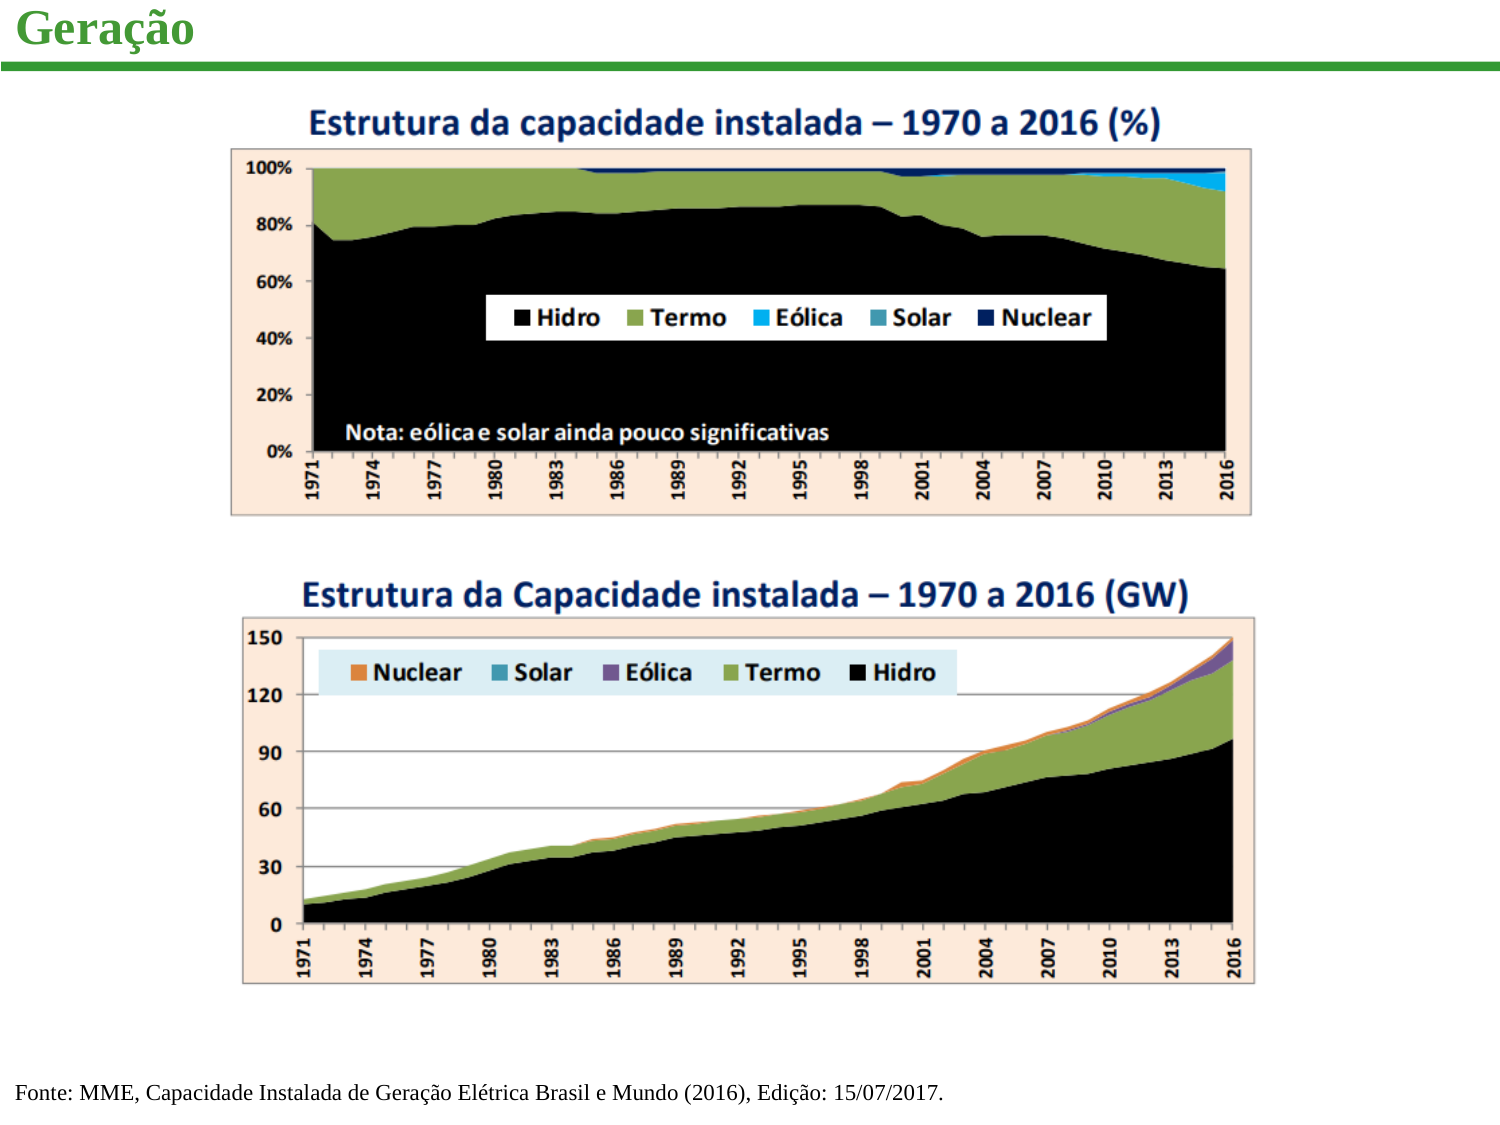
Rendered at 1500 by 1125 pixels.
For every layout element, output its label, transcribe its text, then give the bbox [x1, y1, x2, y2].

title Geração [0, 0, 1454, 61]
picture [224, 568, 1276, 1000]
picture [215, 99, 1267, 529]
text_box Fonte: MME, Capacidade Instalada de Geração Elétrica Brasil e Mundo (2016), Edição: 15/07/2017. [0, 1070, 1483, 1113]
